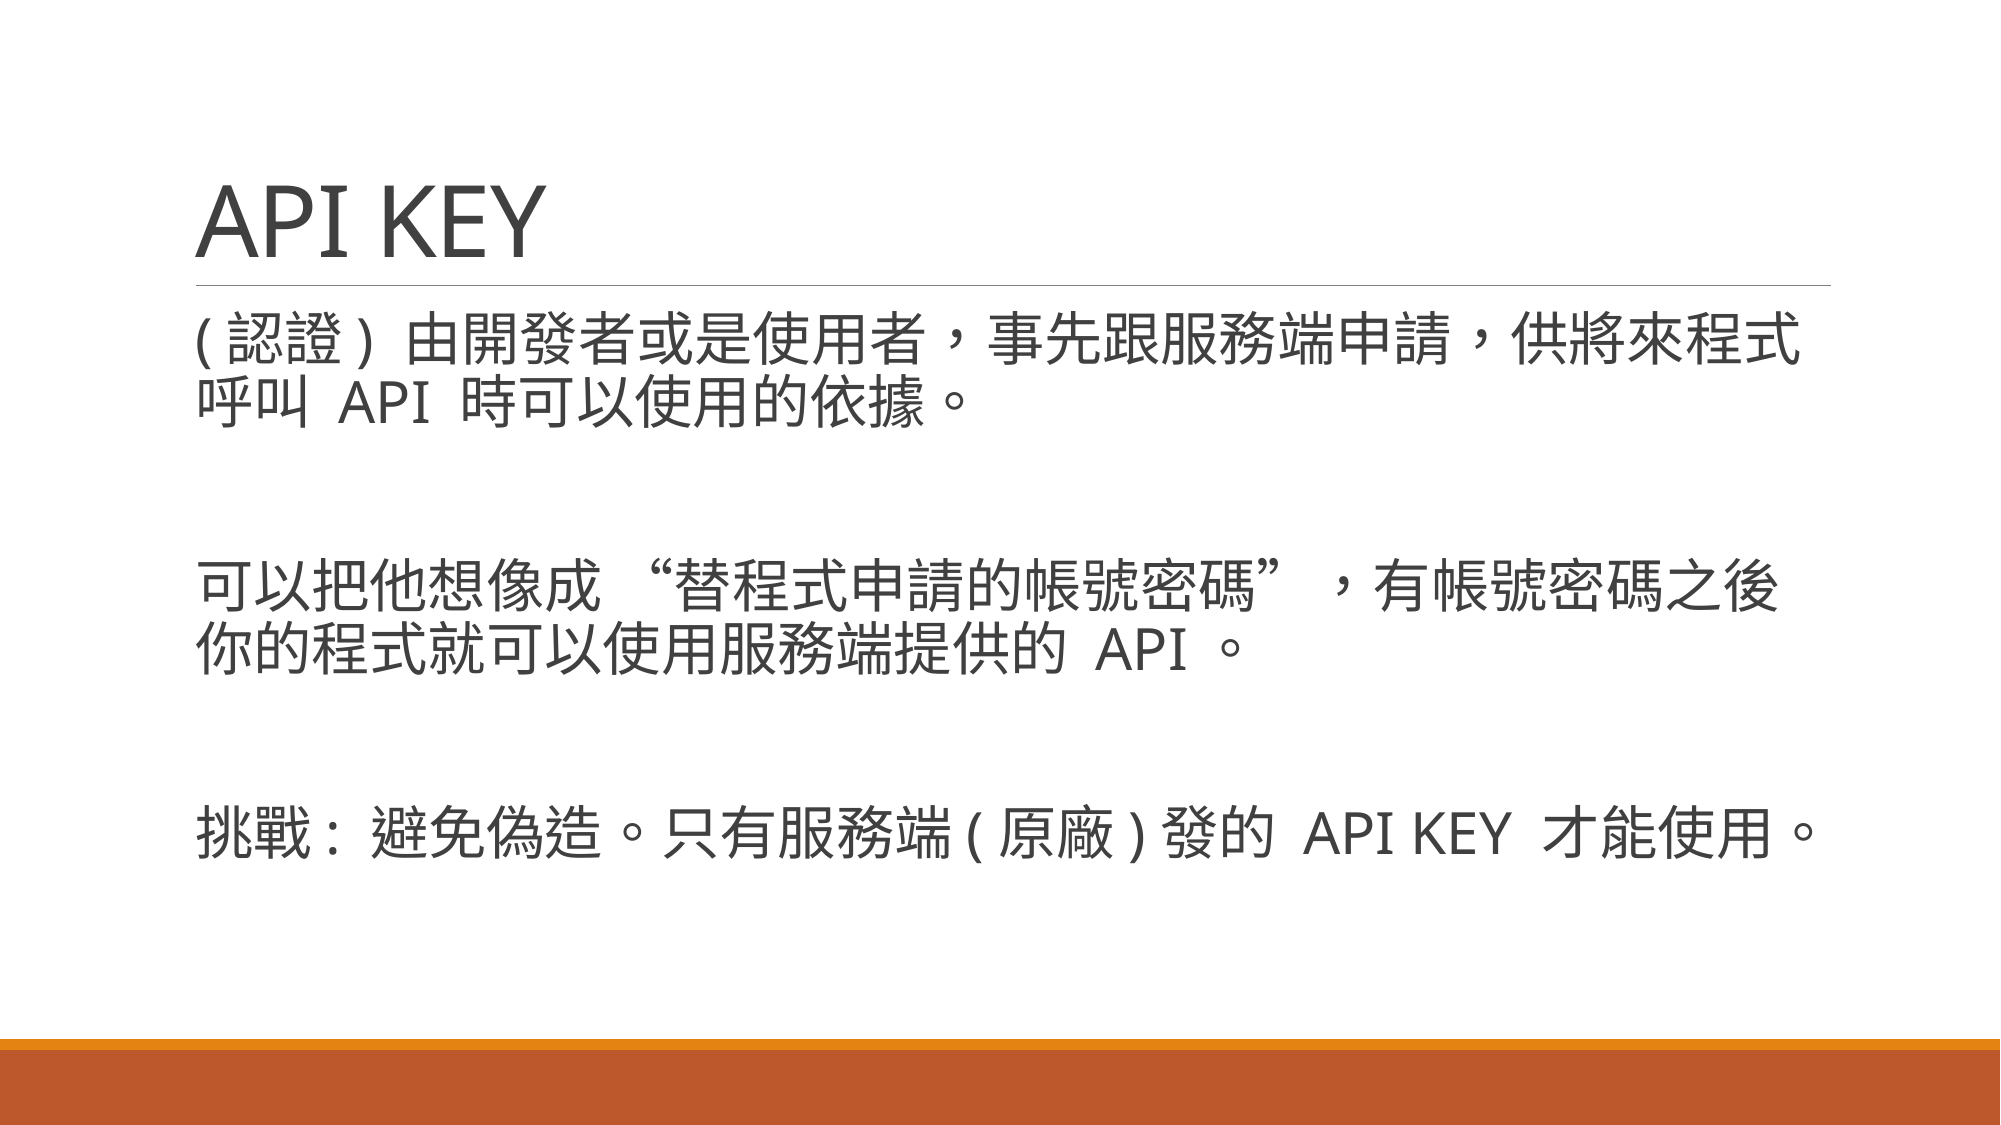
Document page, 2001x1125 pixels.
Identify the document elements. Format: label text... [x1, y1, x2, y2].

list (認證) 由開發者或是使用者，事先跟服務端申請，供將來程式呼叫 API 時可以使用的依據。 可以把他想像成 “替程式申請的帳號密碼”，有帳號密碼之後你的程式就可以使用服務端提供的 API。 挑戰: 避免偽造。只有服務端(原廠)發的 API KEY 才能使用。 [180, 302, 1830, 963]
title API KEY [180, 47, 1830, 285]
